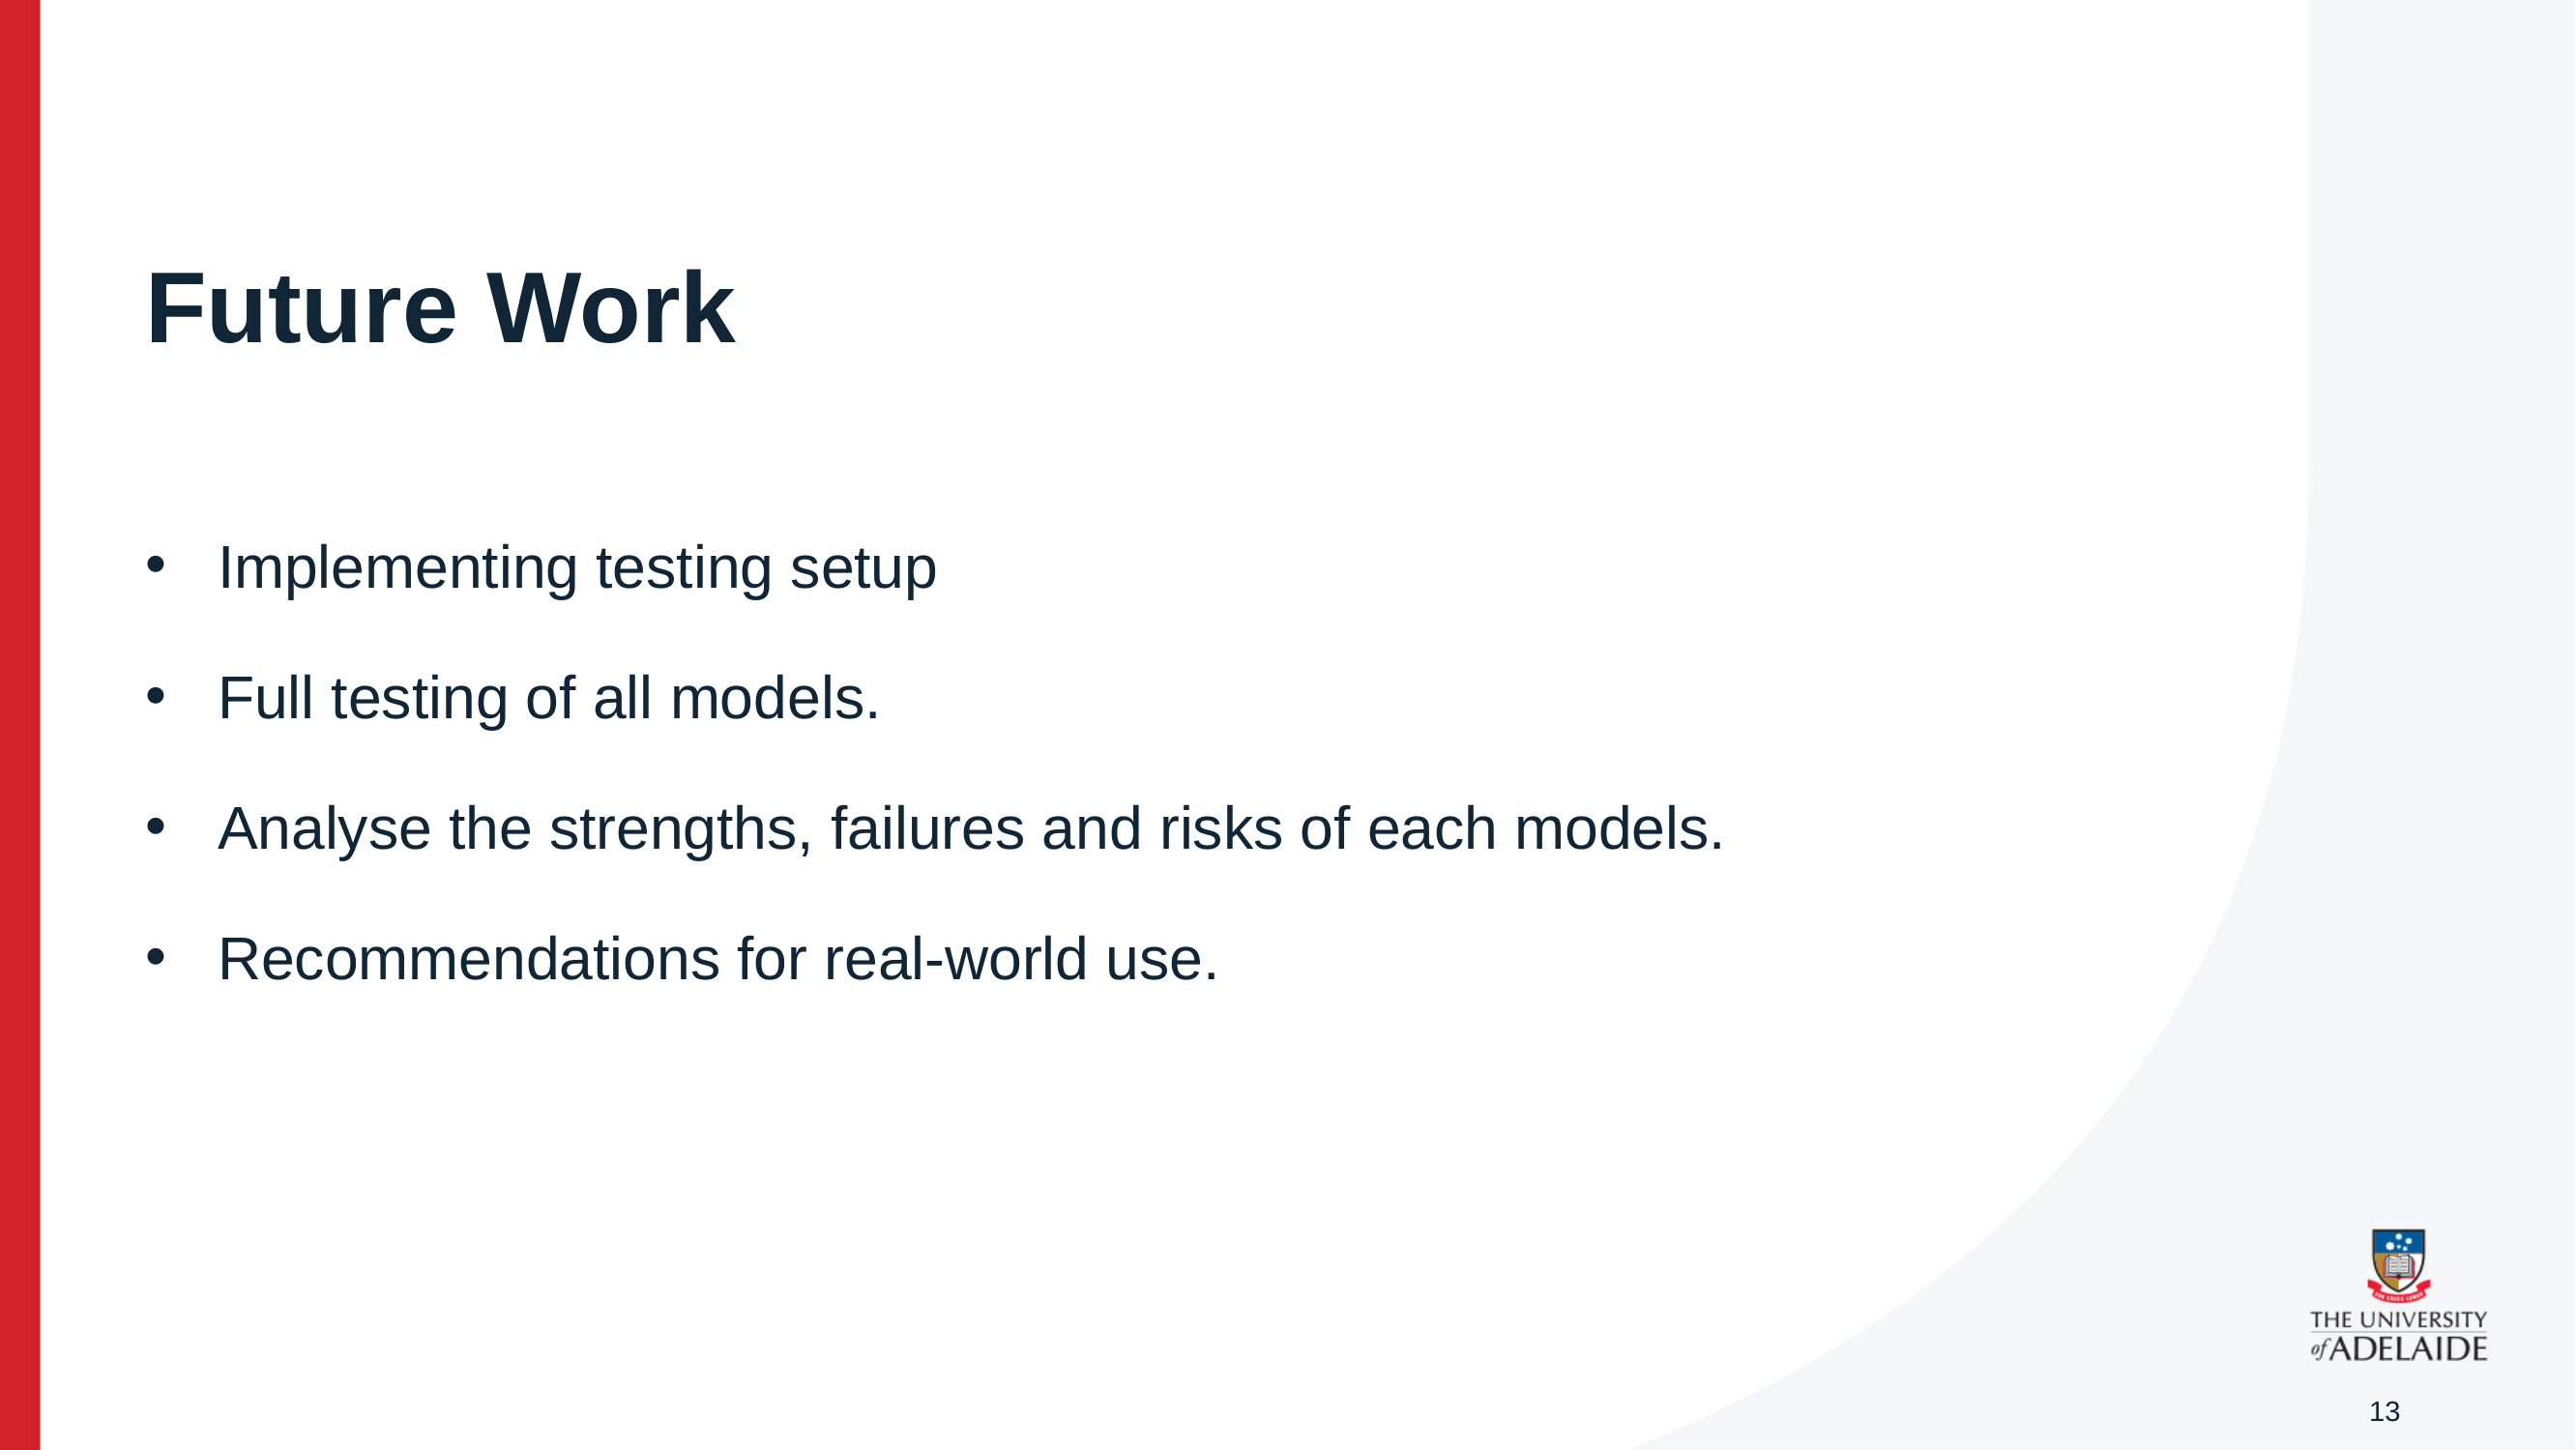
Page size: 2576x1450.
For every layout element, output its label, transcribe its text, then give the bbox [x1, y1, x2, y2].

title Future Work [145, 218, 2401, 442]
picture [0, 0, 2576, 1450]
list Implementing testing setup Full testing of all models. Analyse the strengths, failures and risks of each models. Recommendations for real-world use. [145, 491, 2401, 1232]
slide_number 13 [1821, 1393, 2401, 1448]
